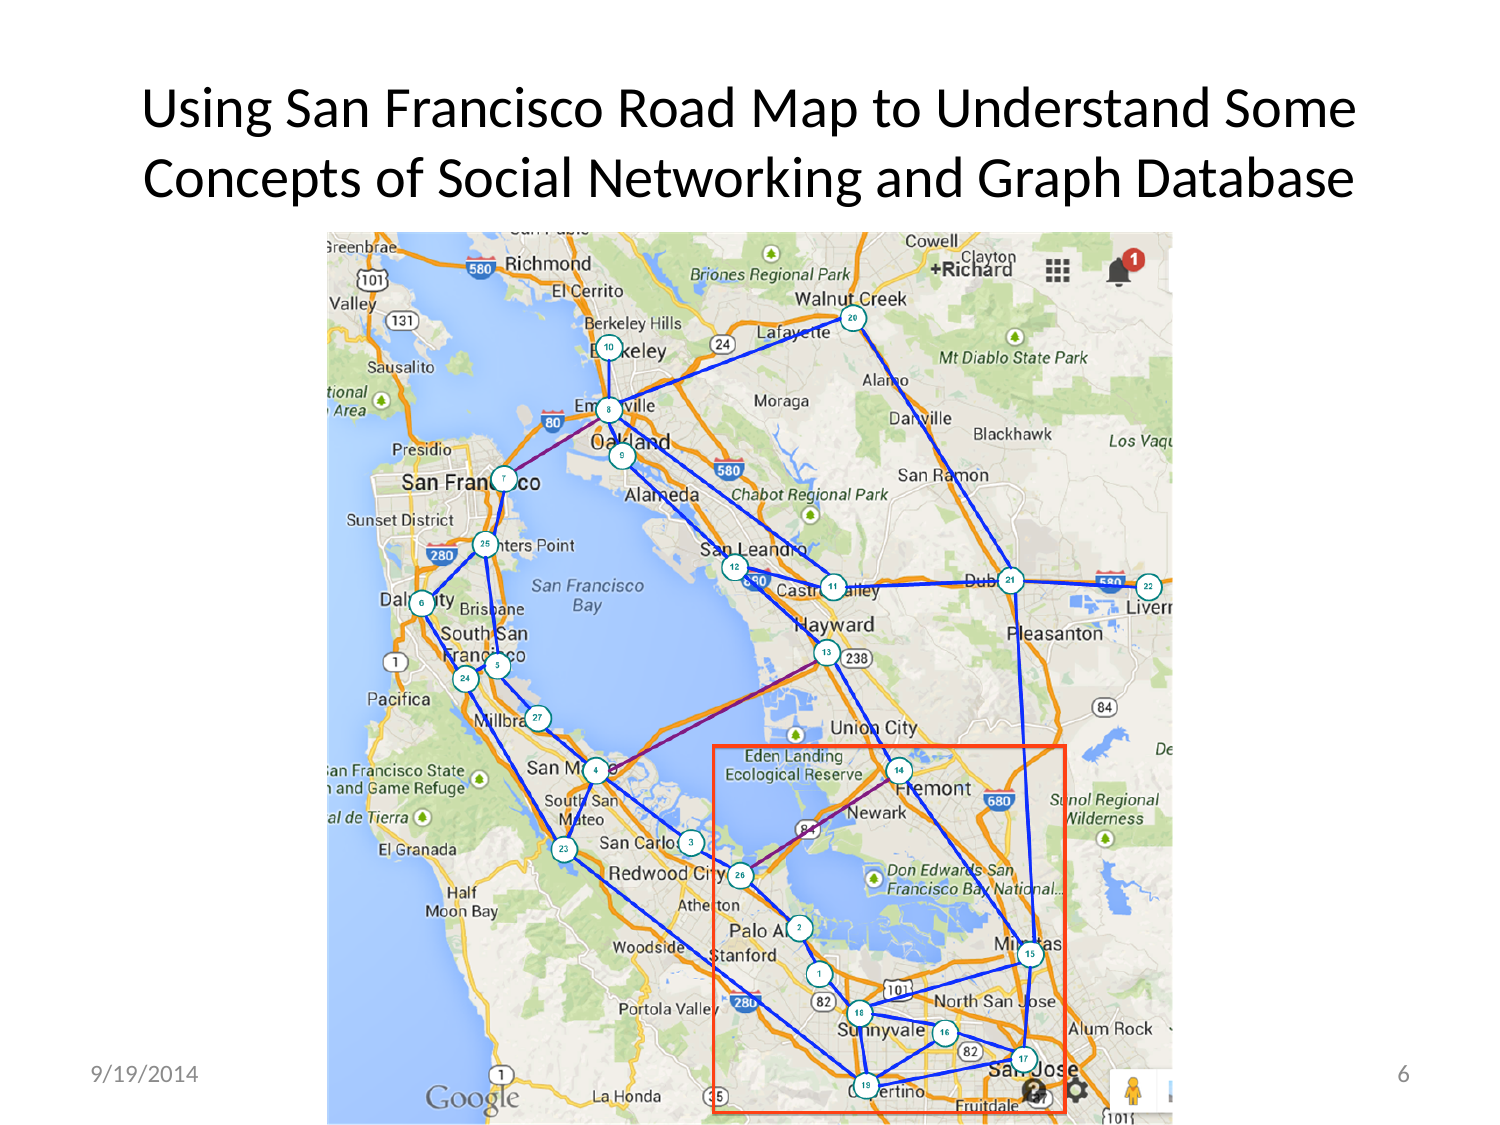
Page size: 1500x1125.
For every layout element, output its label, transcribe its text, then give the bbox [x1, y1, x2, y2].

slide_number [75, 1042, 322, 1103]
title Using San Francisco Road Map to Understand Some Concepts of Social Networking and Graph Database [75, 45, 1425, 233]
picture [327, 232, 1173, 1125]
slide_number 6 [1177, 1042, 1425, 1103]
